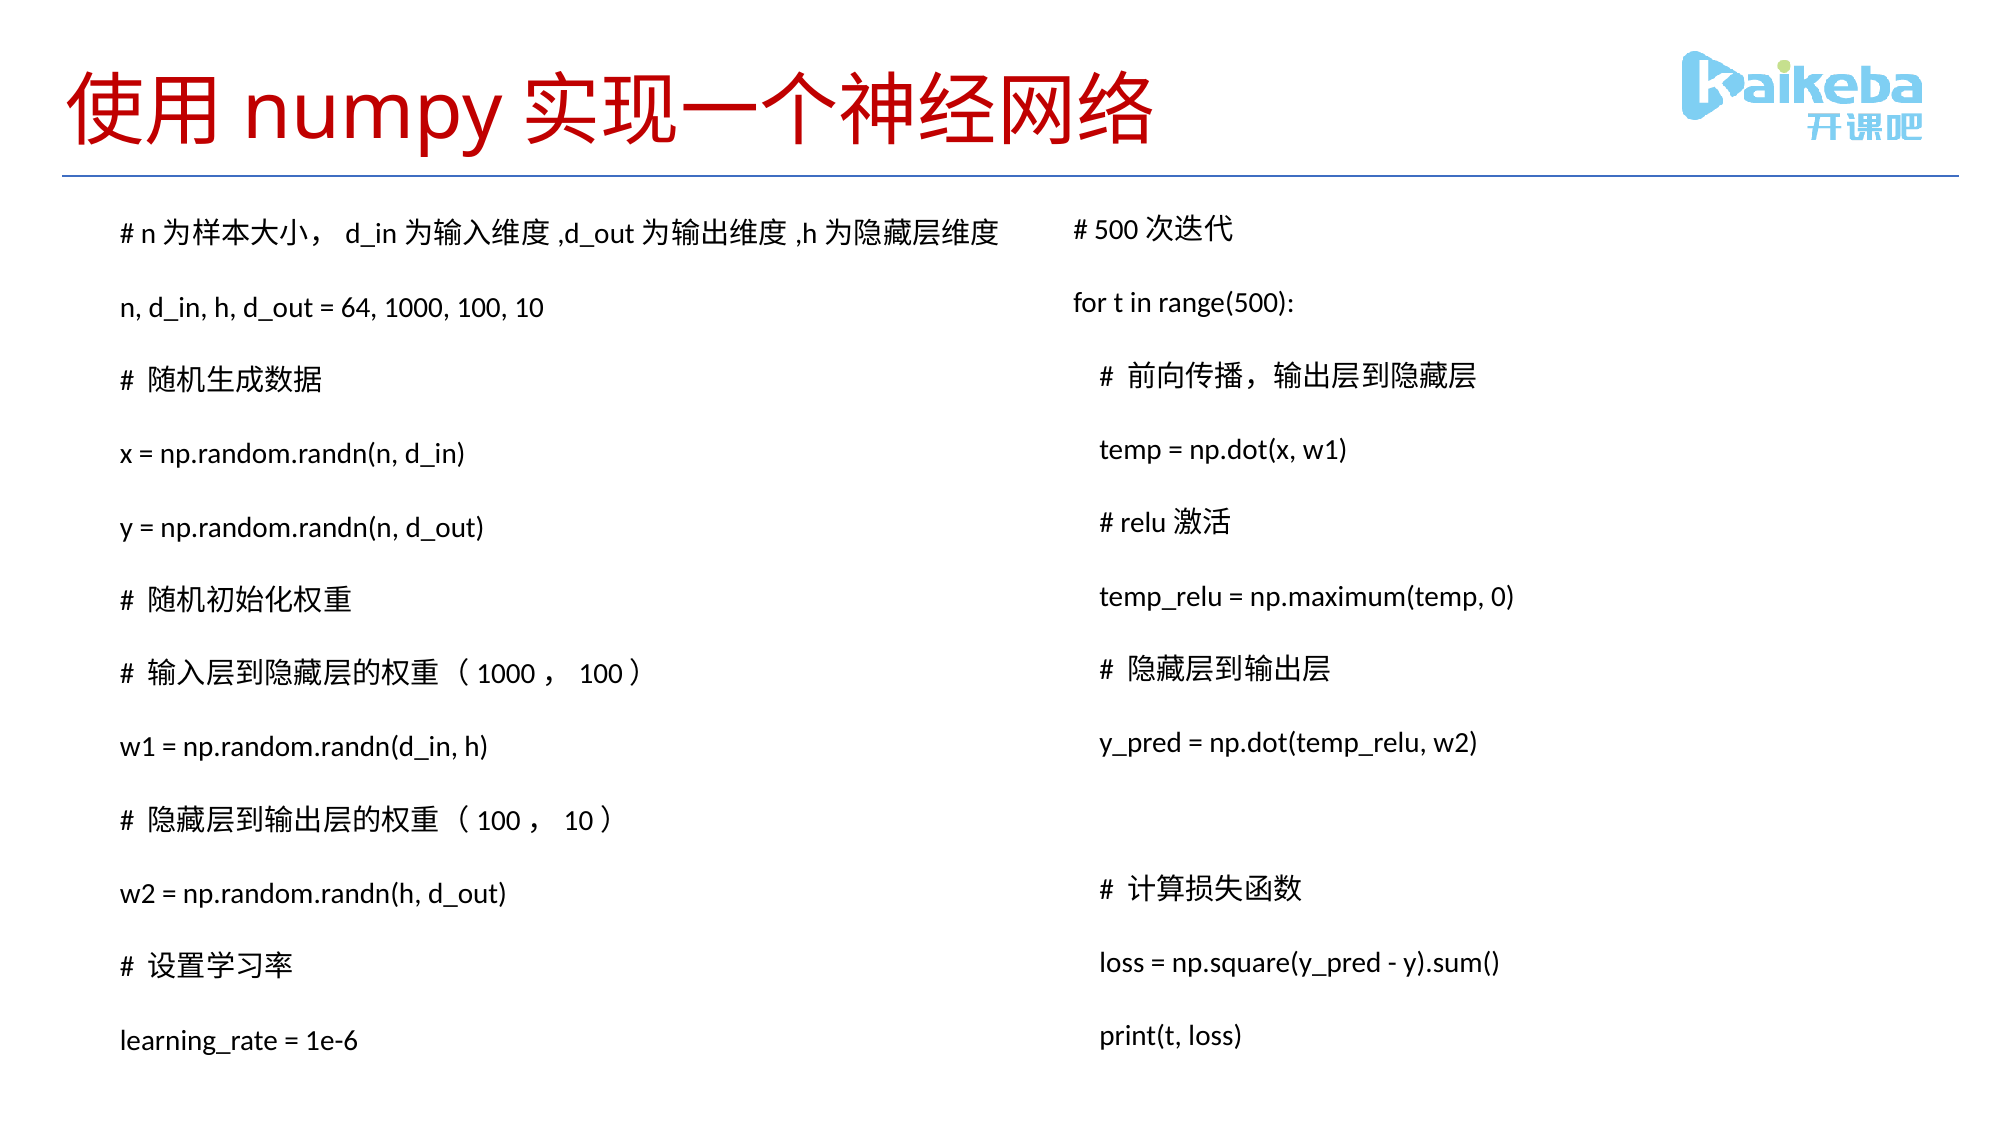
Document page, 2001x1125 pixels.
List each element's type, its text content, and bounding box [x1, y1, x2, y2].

table_header 特征名 [1653, 21, 1950, 167]
text_box # n为样本大小，d_in为输入维度,d_out为输出维度,h为隐藏层维度 n, d_in, h, d_out = 64, 1000, 100, 10 # 随机生成数据 x = np.random.randn(n, d_in) y = np.random.randn(n, d_out) # 随机初始化权重 # 输入层到隐藏层的权重（1000，100） w1 = np.random.randn(d_in, h) # 隐藏层到输出层的权重（100，10） w2 = np.random.randn(h, d_out) # 设置学习率 learning_rate = 1e-6 [112, 189, 1010, 842]
title 使用numpy实现一个神经网络 [57, 59, 1728, 167]
text_box # 500次迭代 for t in range(500): # 前向传播，输出层到隐藏层 temp = np.dot(x, w1) # relu激活 temp_relu = np.maximum(temp, 0) # 隐藏层到输出层 y_pred = np.dot(temp_relu, w2) # 计算损失函数 loss = np.square(y_pred - y).sum() print(t, loss) [1065, 185, 1963, 837]
